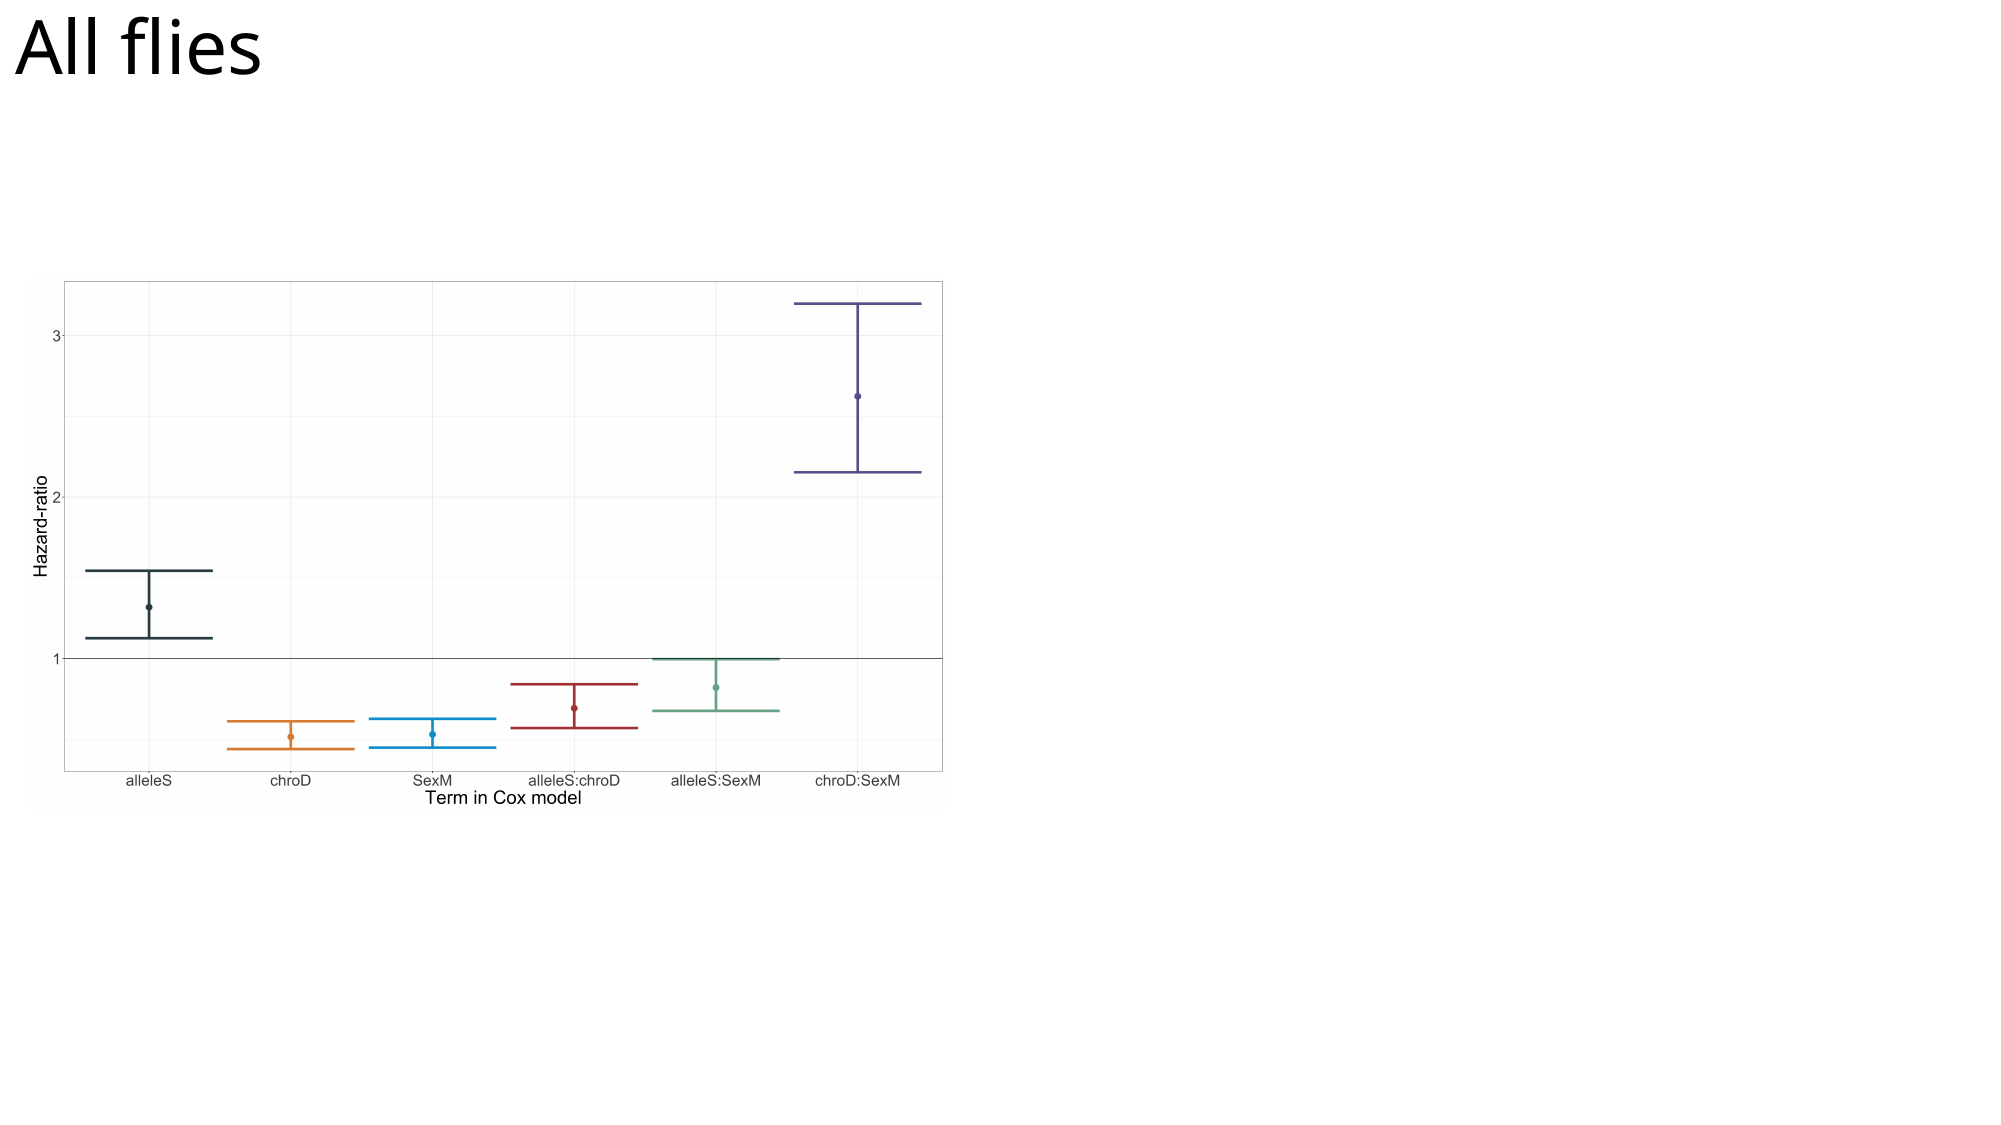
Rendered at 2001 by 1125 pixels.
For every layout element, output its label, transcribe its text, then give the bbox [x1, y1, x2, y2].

picture [30, 278, 946, 811]
title All flies [0, 0, 1725, 160]
